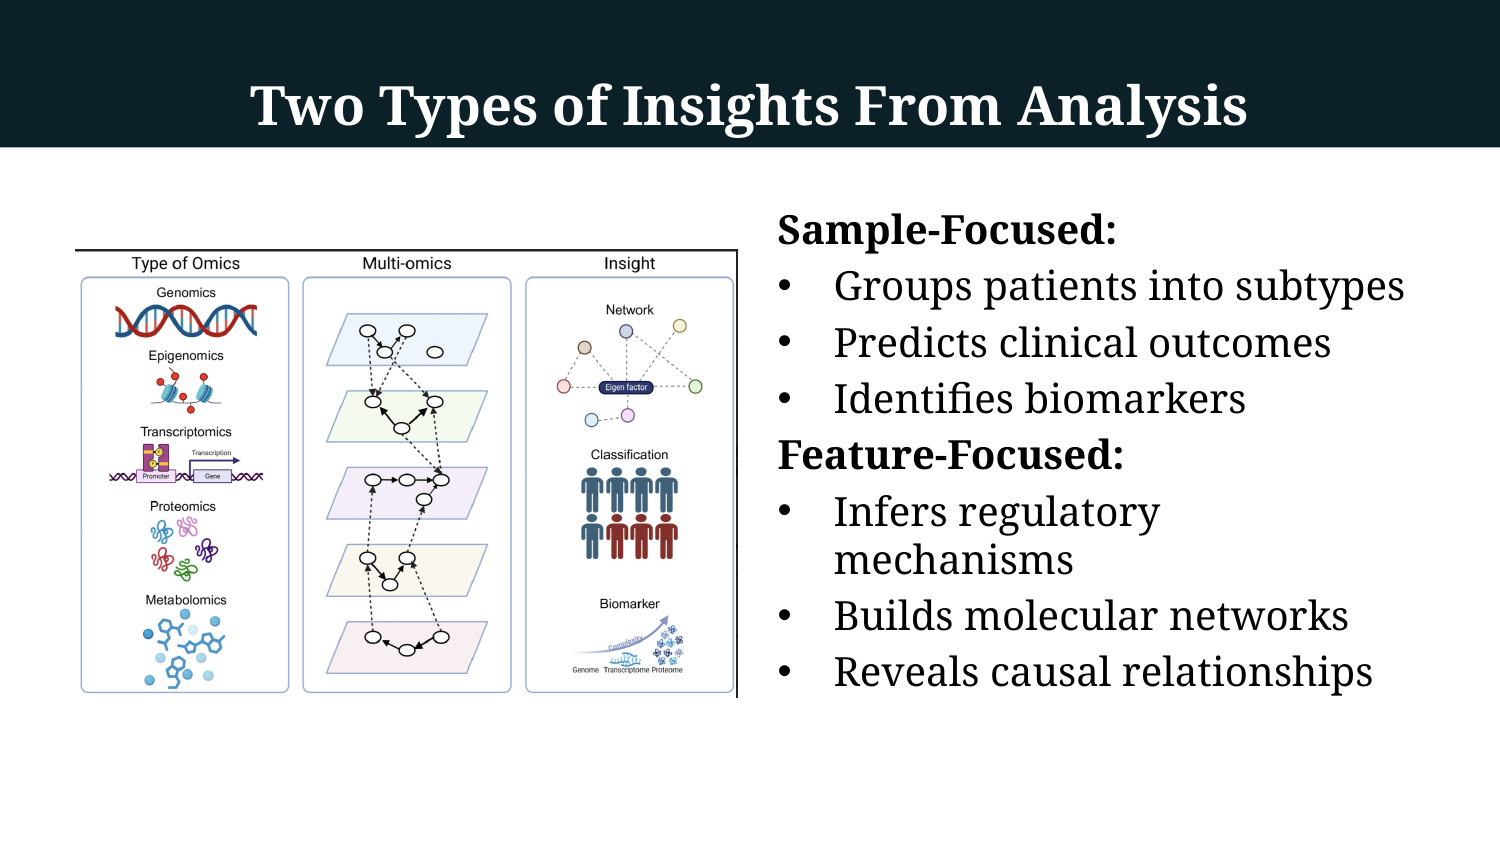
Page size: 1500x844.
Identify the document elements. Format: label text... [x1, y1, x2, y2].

title Two Types of Insights From Analysis [75, 33, 1425, 175]
picture [74, 249, 738, 699]
list Sample-Focused: Groups patients into subtypes Predicts clinical outcomes Identifies biomarkers Feature-Focused: Infers regulatory mechanisms Builds molecular networks Reveals causal relationships [762, 196, 1425, 754]
